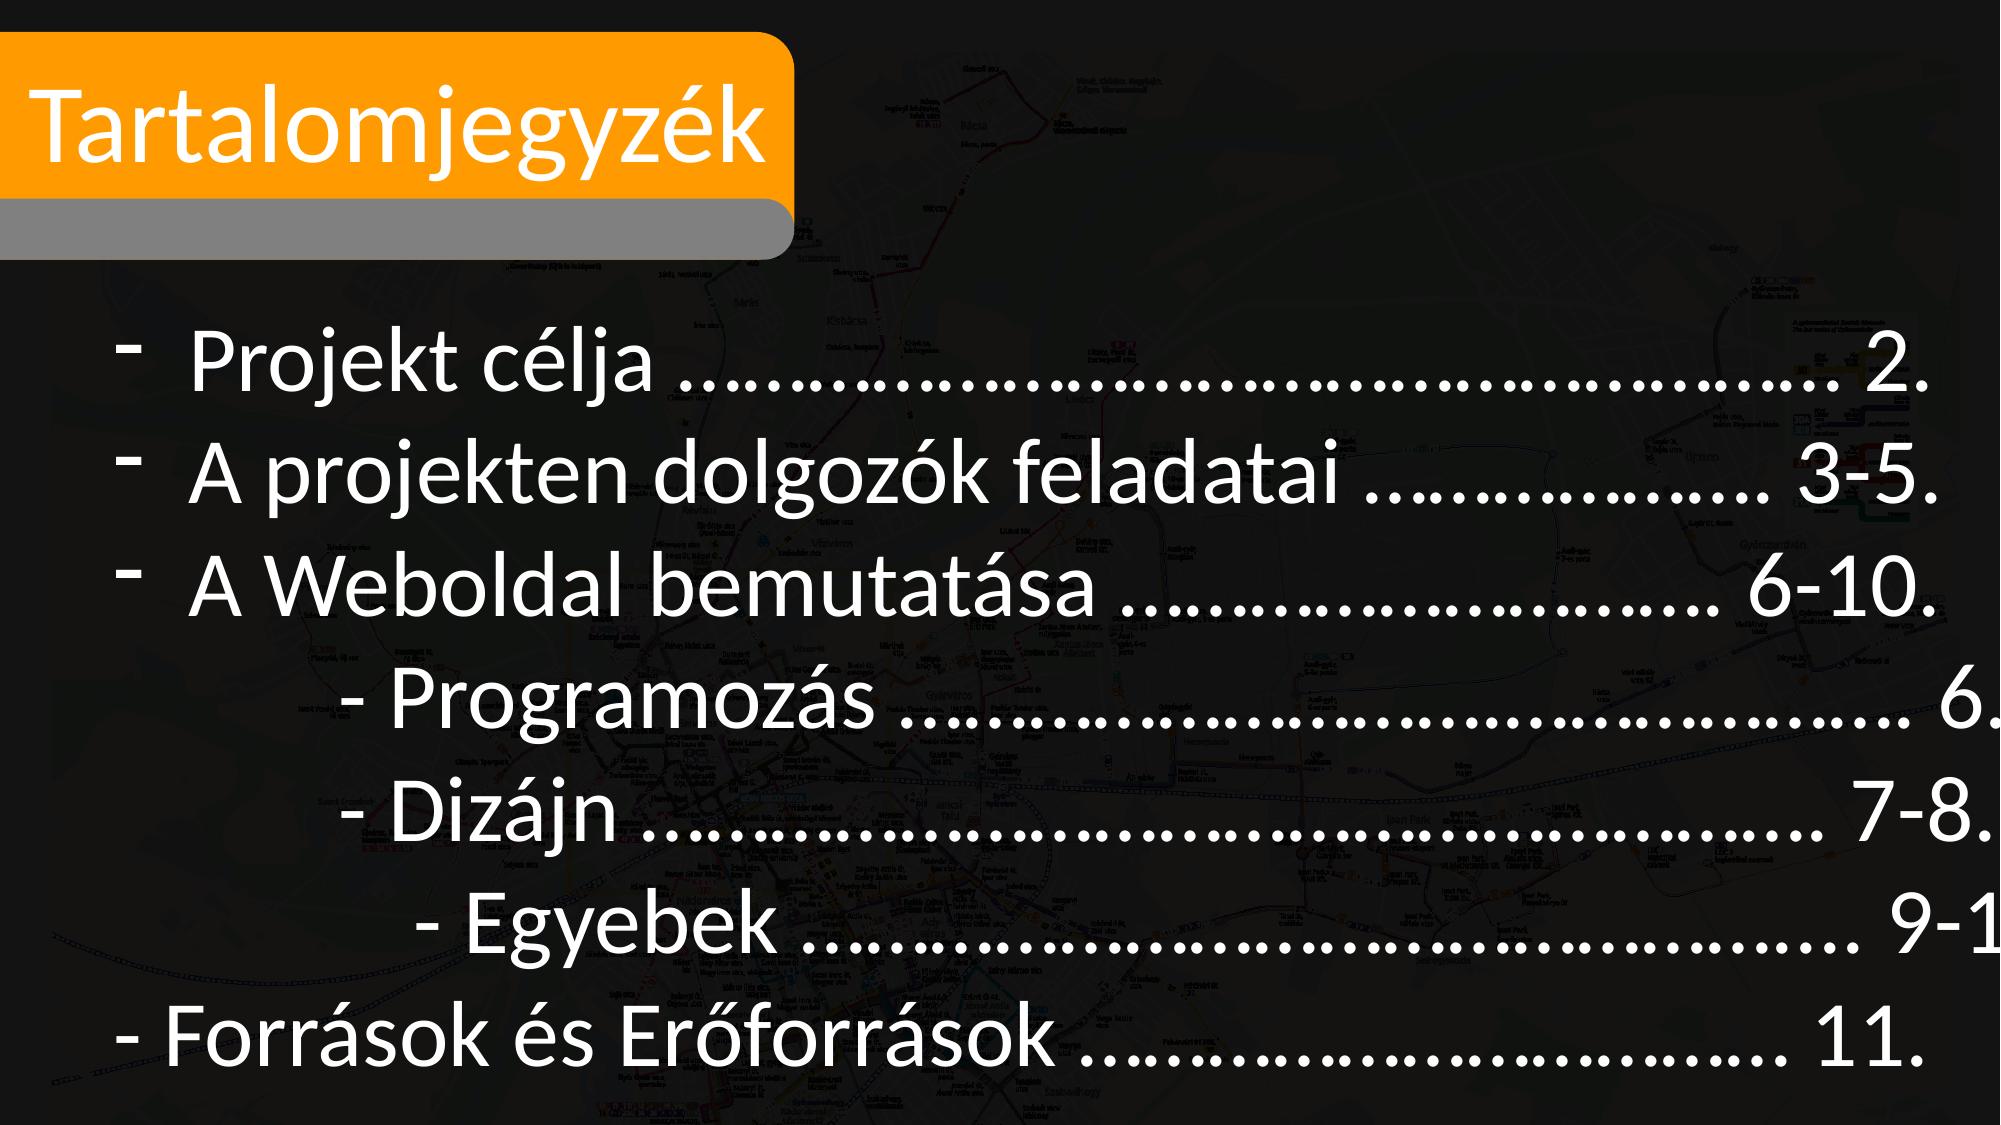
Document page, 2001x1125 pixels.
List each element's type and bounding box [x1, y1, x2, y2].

text_box [0, 31, 795, 260]
text_box [0, 0, 2000, 1125]
